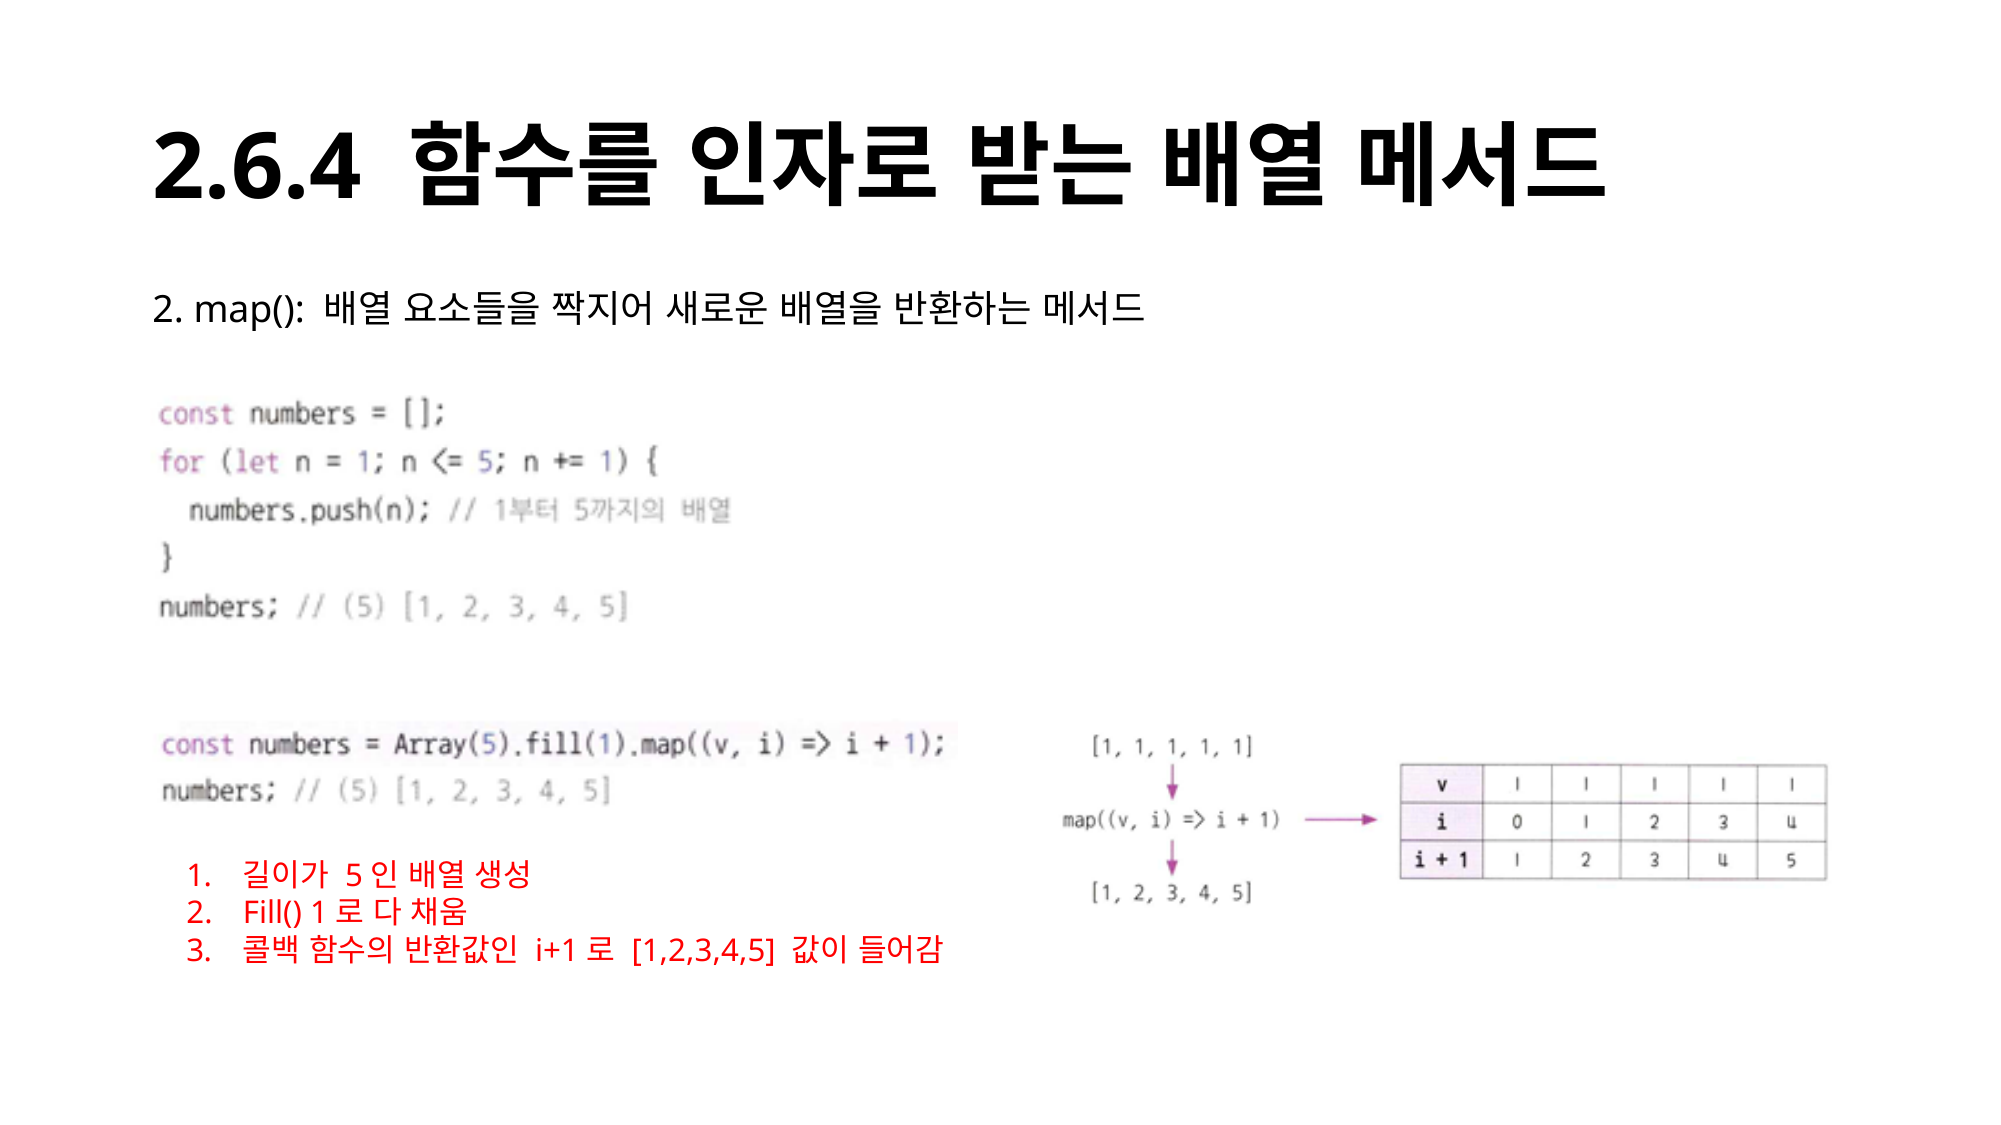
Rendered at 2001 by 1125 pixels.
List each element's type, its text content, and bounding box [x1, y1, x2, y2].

title 2.6.4 함수를 인자로 받는 배열 메서드 [137, 59, 1863, 278]
picture [1044, 725, 1841, 909]
text_box 길이가 5인 배열 생성 Fill() 1로 다 채움 콜백 함수의 반환값인 i+1로 [1,2,3,4,5] 값이 들어감 [171, 847, 1094, 975]
picture [135, 380, 748, 642]
text_box 2. map(): 배열 요소들을 짝지어 새로운 배열을 반환하는 메서드 [137, 277, 1277, 337]
picture [136, 711, 959, 823]
